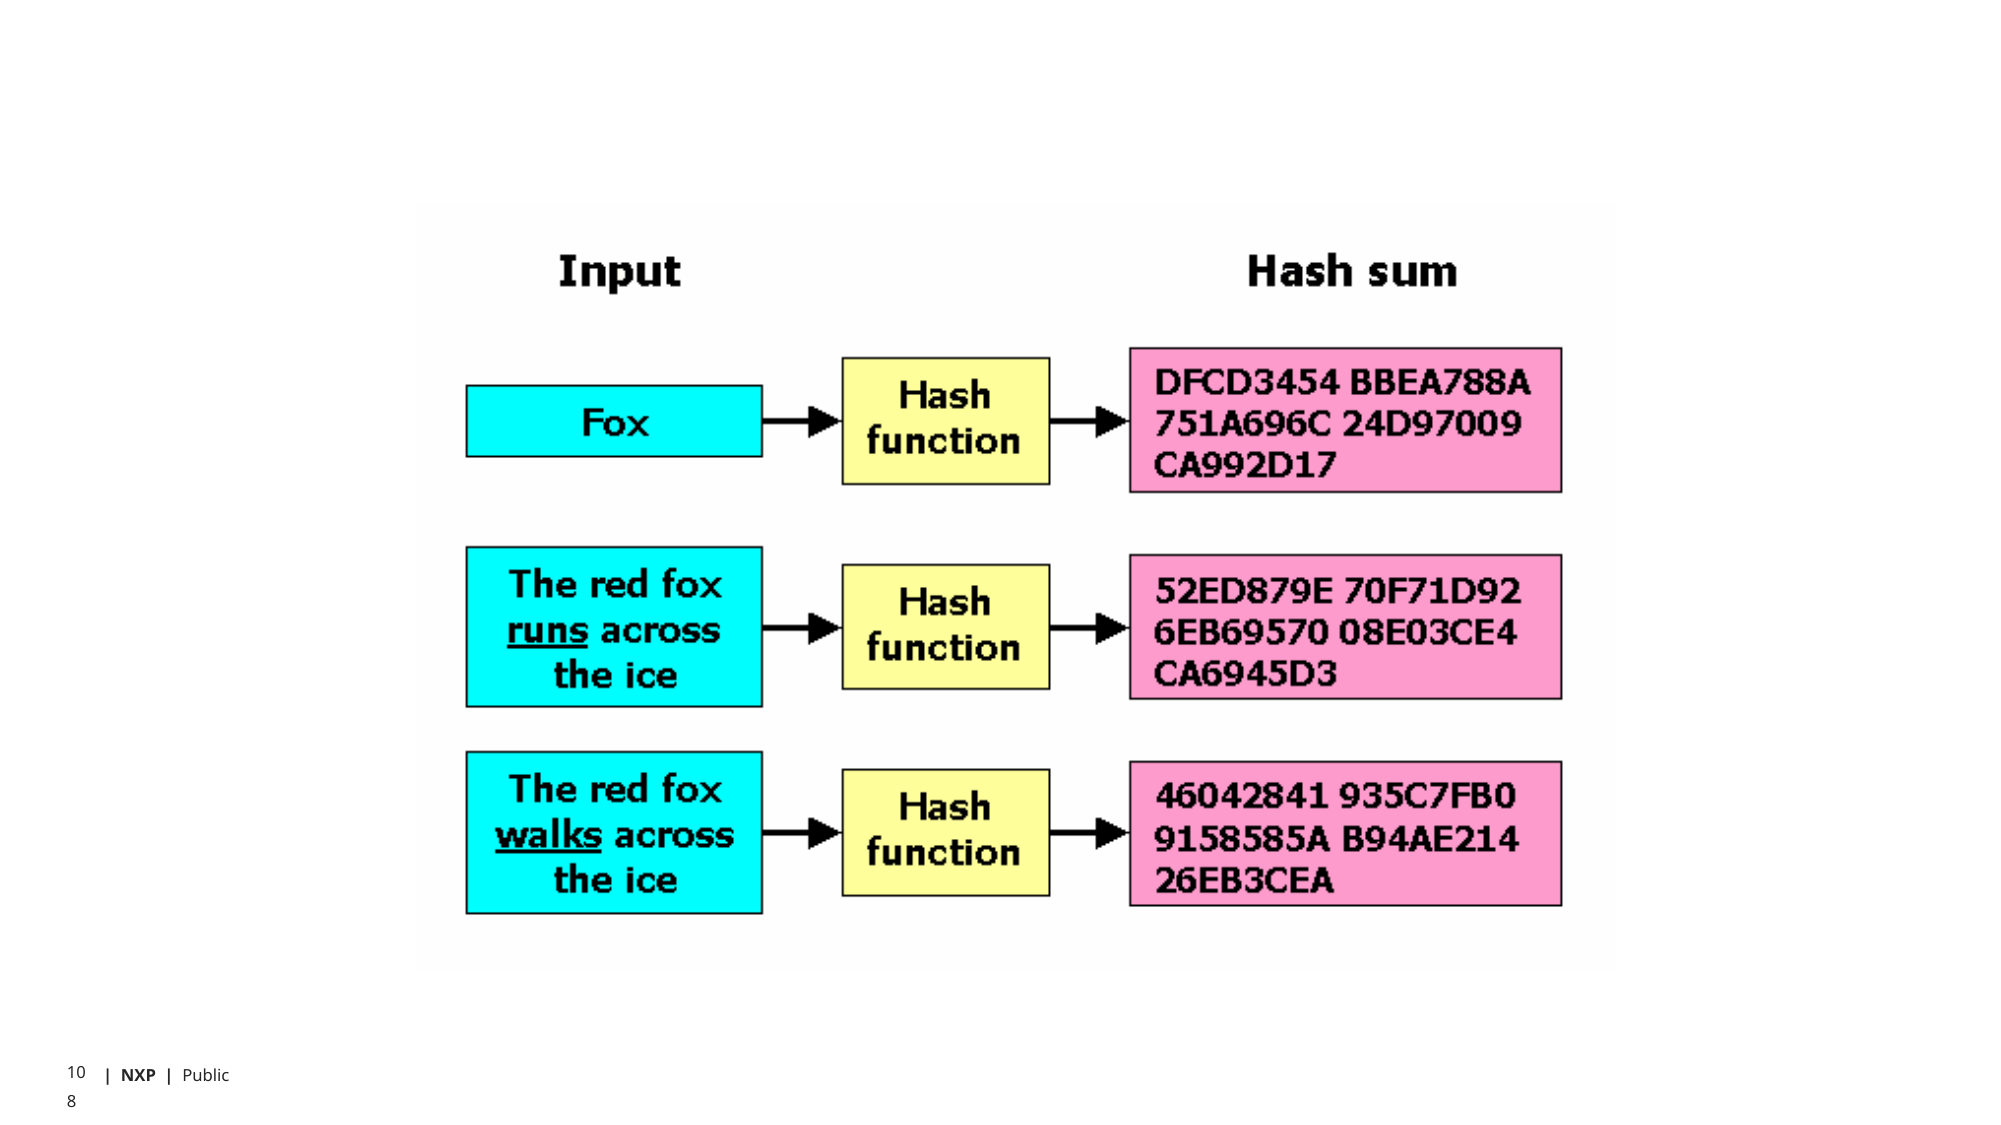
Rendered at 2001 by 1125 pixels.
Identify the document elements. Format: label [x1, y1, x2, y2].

picture [415, 202, 1616, 970]
